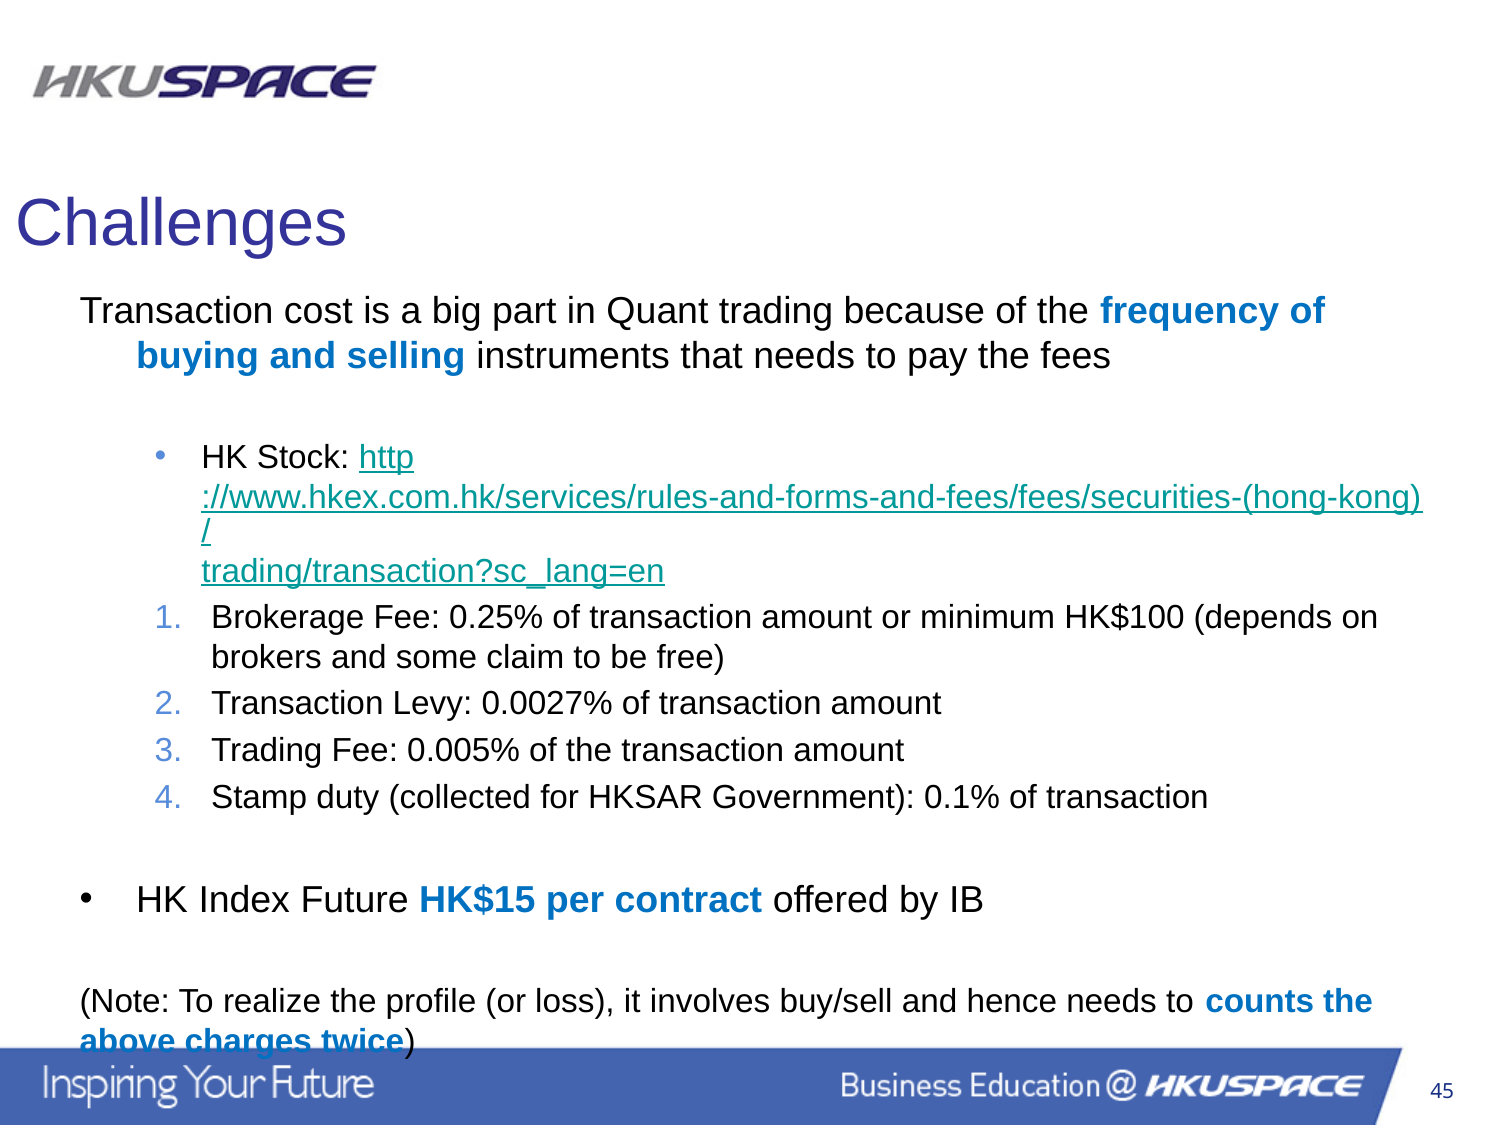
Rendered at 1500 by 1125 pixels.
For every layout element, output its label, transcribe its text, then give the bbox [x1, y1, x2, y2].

title Challenges [0, 101, 1365, 266]
picture [0, 0, 1500, 1125]
slide_number 45 [1415, 1070, 1499, 1125]
text_box Transaction cost is a big part in Quant trading because of the frequency of buying and selling instruments that needs to pay the fees HK Stock: http://www.hkex.com.hk/services/rules-and-forms-and-fees/fees/securities-(hong-kong)/trading/transaction?sc_lang=en Brokerage Fee: 0.25% of transaction amount or minimum HK$100 (depends on brokers and some claim to be free) Transaction Levy: 0.0027% of transaction amount Trading Fee: 0.005% of the transaction amount Stamp duty (collected for HKSAR Government): 0.1% of transaction HK Index Future HK$15 per contract offered by IB (Note: To realize the profile (or loss), it involves buy/sell and hence needs to counts the above charges twice) [64, 278, 1447, 1047]
